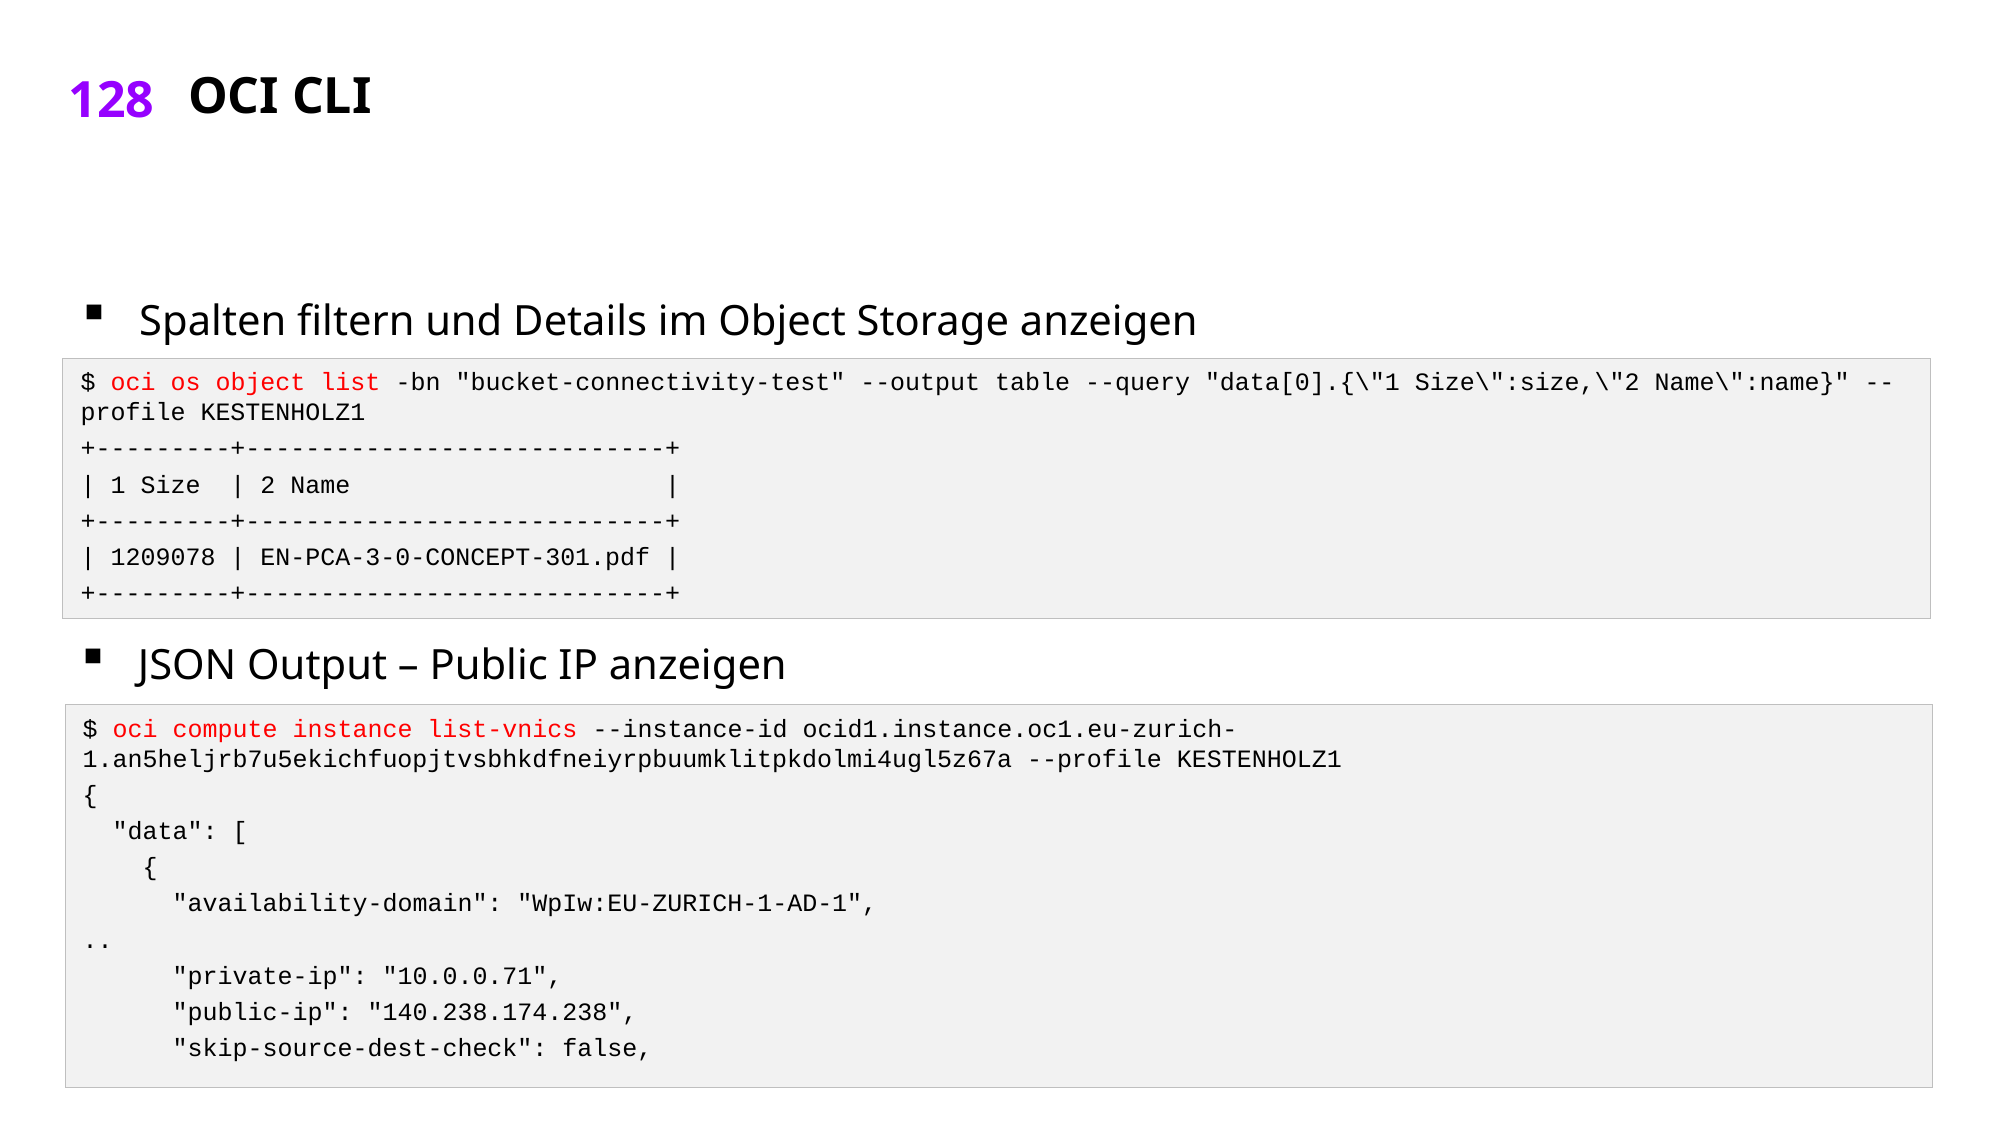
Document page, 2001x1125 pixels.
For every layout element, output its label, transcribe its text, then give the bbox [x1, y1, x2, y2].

list $ oci compute instance list-vnics --instance-id ocid1.instance.oc1.eu-zurich-1.an5heljrb7u5ekichfuopjtvsbhkdfneiyrpbuumklitpkdolmi4ugl5z67a --profile KESTENHOLZ1 { "data": [ { "availability-domain": "WpIw:EU-ZURICH-1-AD-1", .. "private-ip": "10.0.0.71", "public-ip": "140.238.174.238", "skip-source-dest-check": false, [65, 704, 1933, 1088]
list JSON Output – Public IP anzeigen [63, 630, 1929, 705]
list Spalten filtern und Details im Object Storage anzeigen [65, 286, 1933, 359]
title OCI CLI [170, 63, 1933, 136]
list $ oci os object list -bn "bucket-connectivity-test" --output table --query "data[0].{\"1 Size\":size,\"2 Name\":name}" --profile KESTENHOLZ1 +---------+----------------------------+ | 1 Size | 2 Name | +---------+----------------------------+ | 1209078 | EN-PCA-3-0-CONCEPT-301.pdf | +---------+----------------------------+ [62, 358, 1931, 619]
